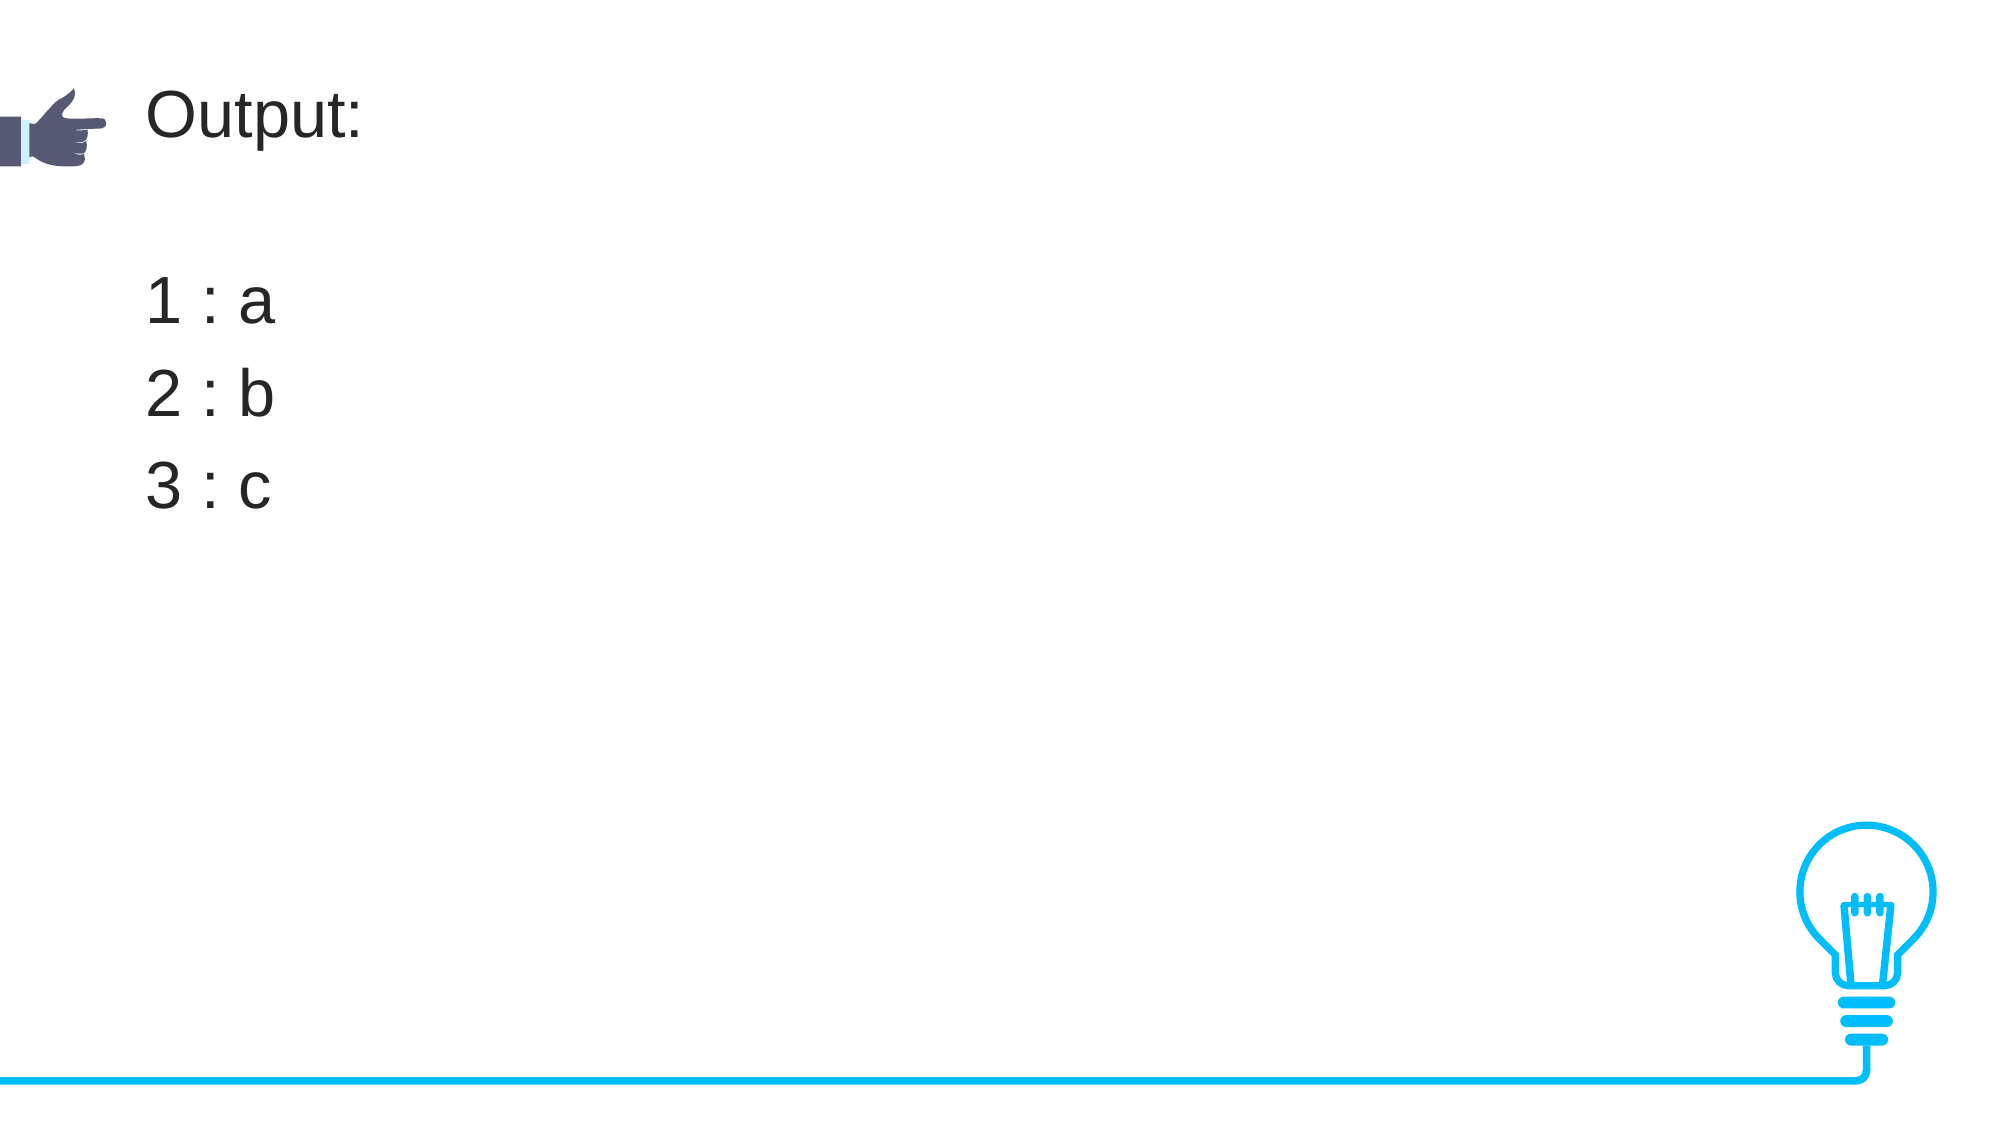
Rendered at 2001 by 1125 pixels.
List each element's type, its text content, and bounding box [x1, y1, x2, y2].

list Output: 1 : a 2 : b 3 : c [130, 46, 1927, 558]
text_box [0, 88, 107, 167]
